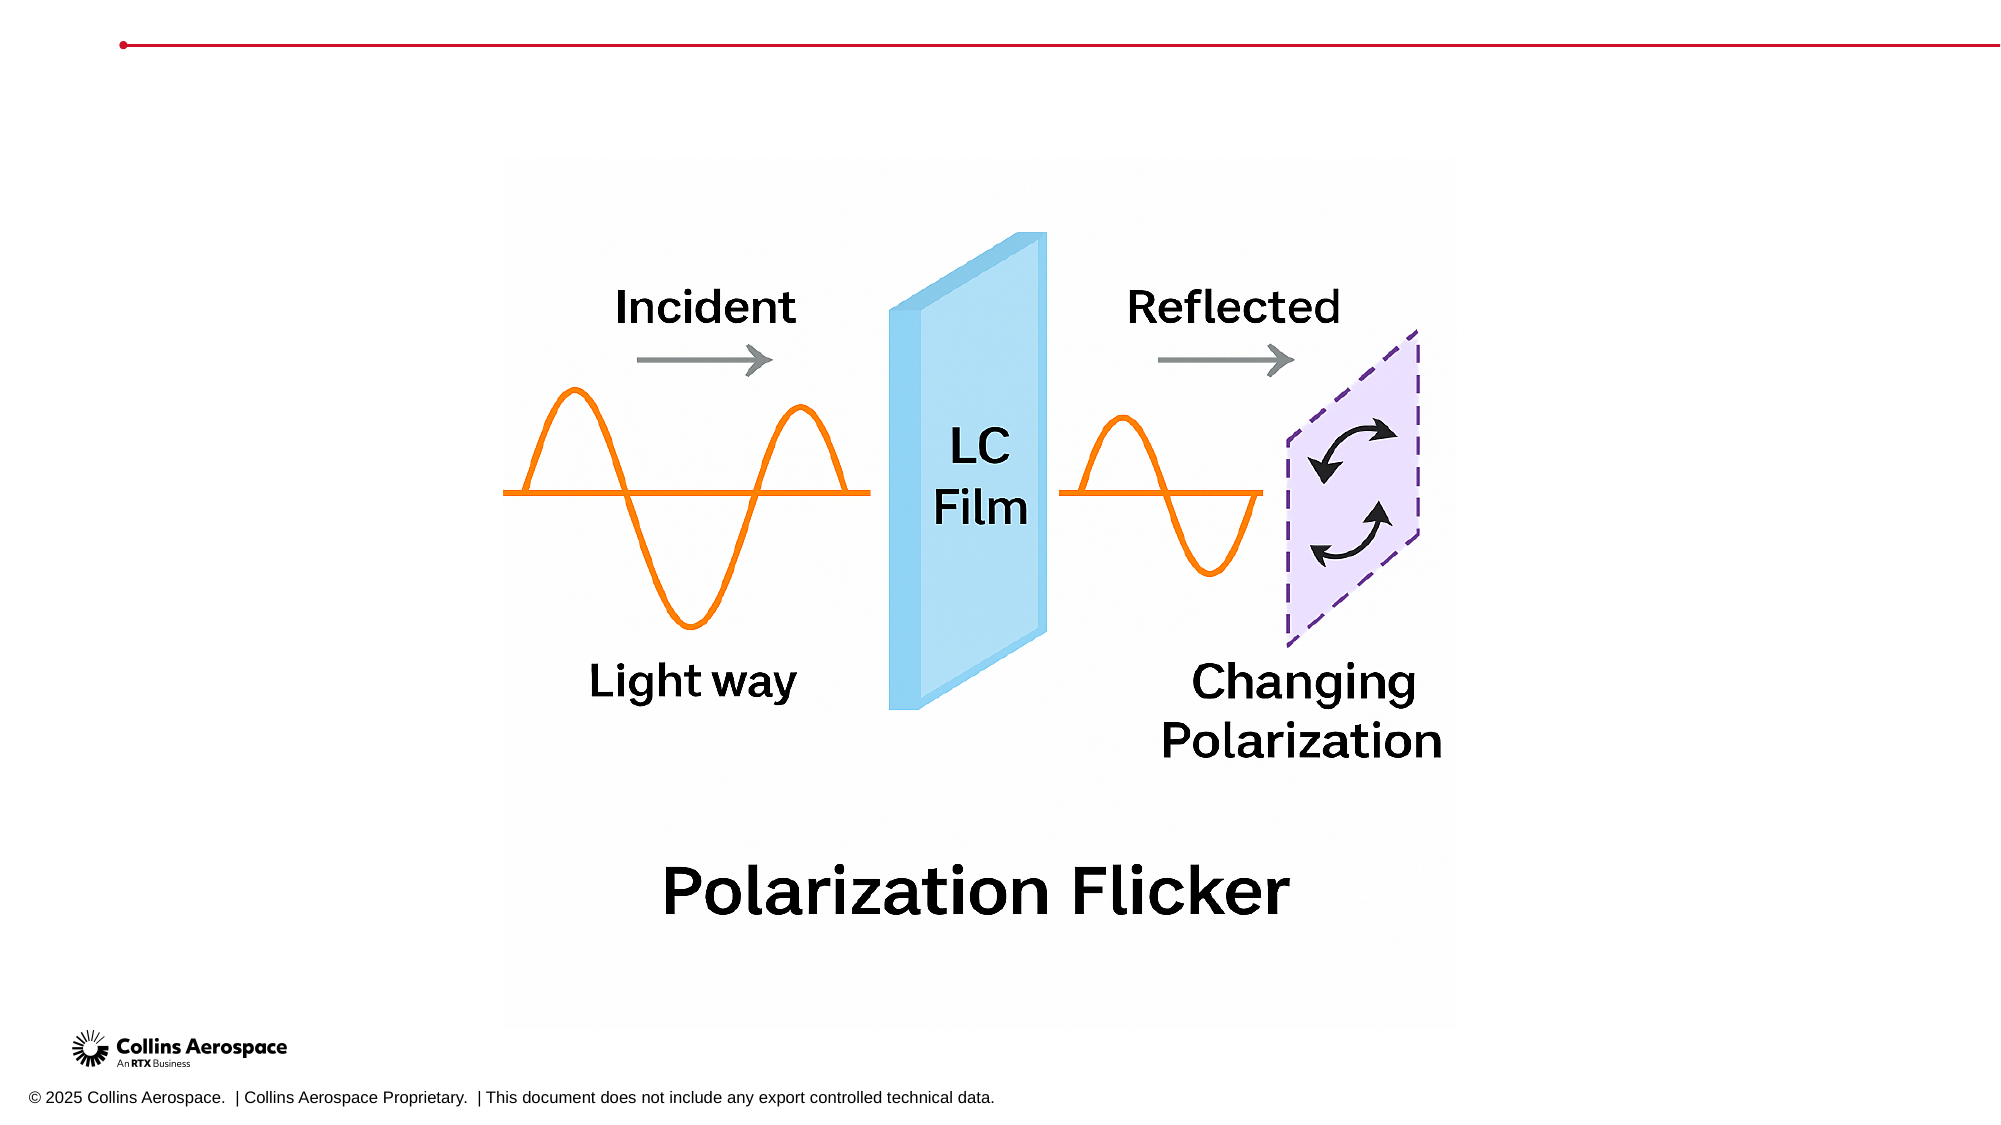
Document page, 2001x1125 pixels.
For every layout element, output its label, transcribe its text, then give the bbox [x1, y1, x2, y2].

picture [72, 1030, 287, 1067]
text_box © 2025 Collins Aerospace. | Collins Aerospace Proprietary. | This document does not include any export controlled technical data. [13, 1079, 1845, 1125]
picture [503, 158, 1457, 1029]
